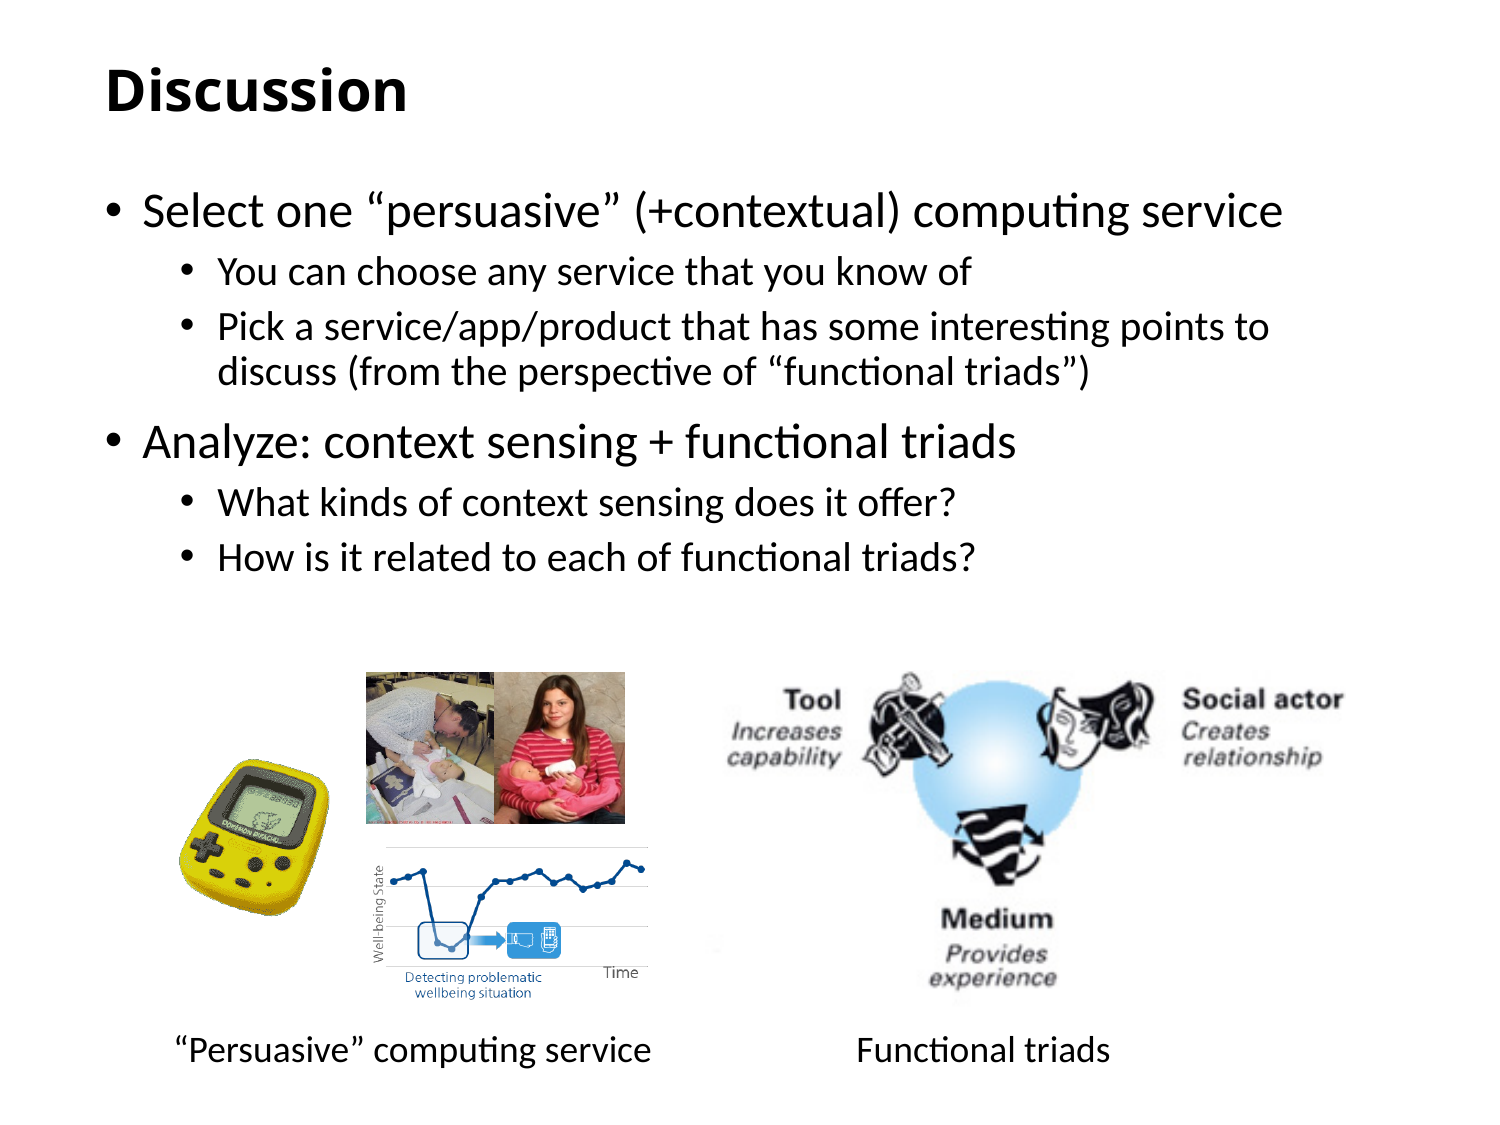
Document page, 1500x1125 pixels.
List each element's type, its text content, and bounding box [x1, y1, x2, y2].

title Discussion [89, 53, 1384, 132]
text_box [177, 670, 1346, 1072]
list Select one “persuasive” (+contextual) computing service You can choose any service that you know of Pick a service/app/product that has some interesting points to discuss (from the perspective of “functional triads”) Analyze: context sensing + functional triads What kinds of context sensing does it offer? How is it related to each of functional triads? [89, 177, 1384, 892]
